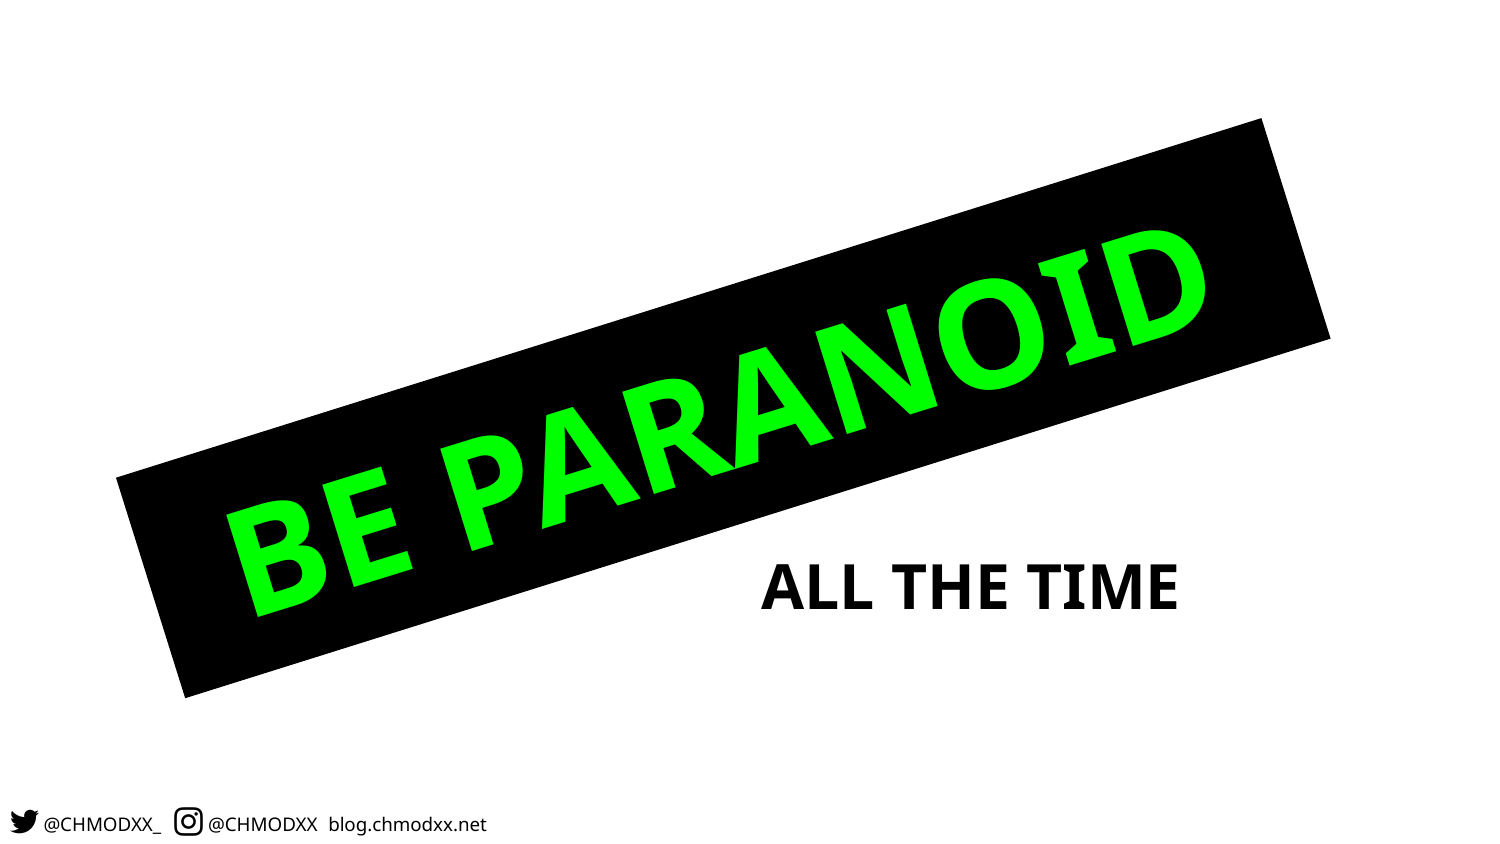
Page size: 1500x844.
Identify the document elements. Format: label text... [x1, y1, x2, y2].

text_box BE PARANOID [182, 137, 1318, 706]
text_box @CHMODXX_ [28, 797, 189, 836]
picture [174, 807, 203, 837]
text_box @CHMODXX [193, 797, 313, 836]
text_box ALL THE TIME [746, 532, 1284, 614]
picture [10, 807, 40, 837]
text_box blog.chmodxx.net [313, 797, 516, 836]
text_box [115, 118, 1331, 699]
